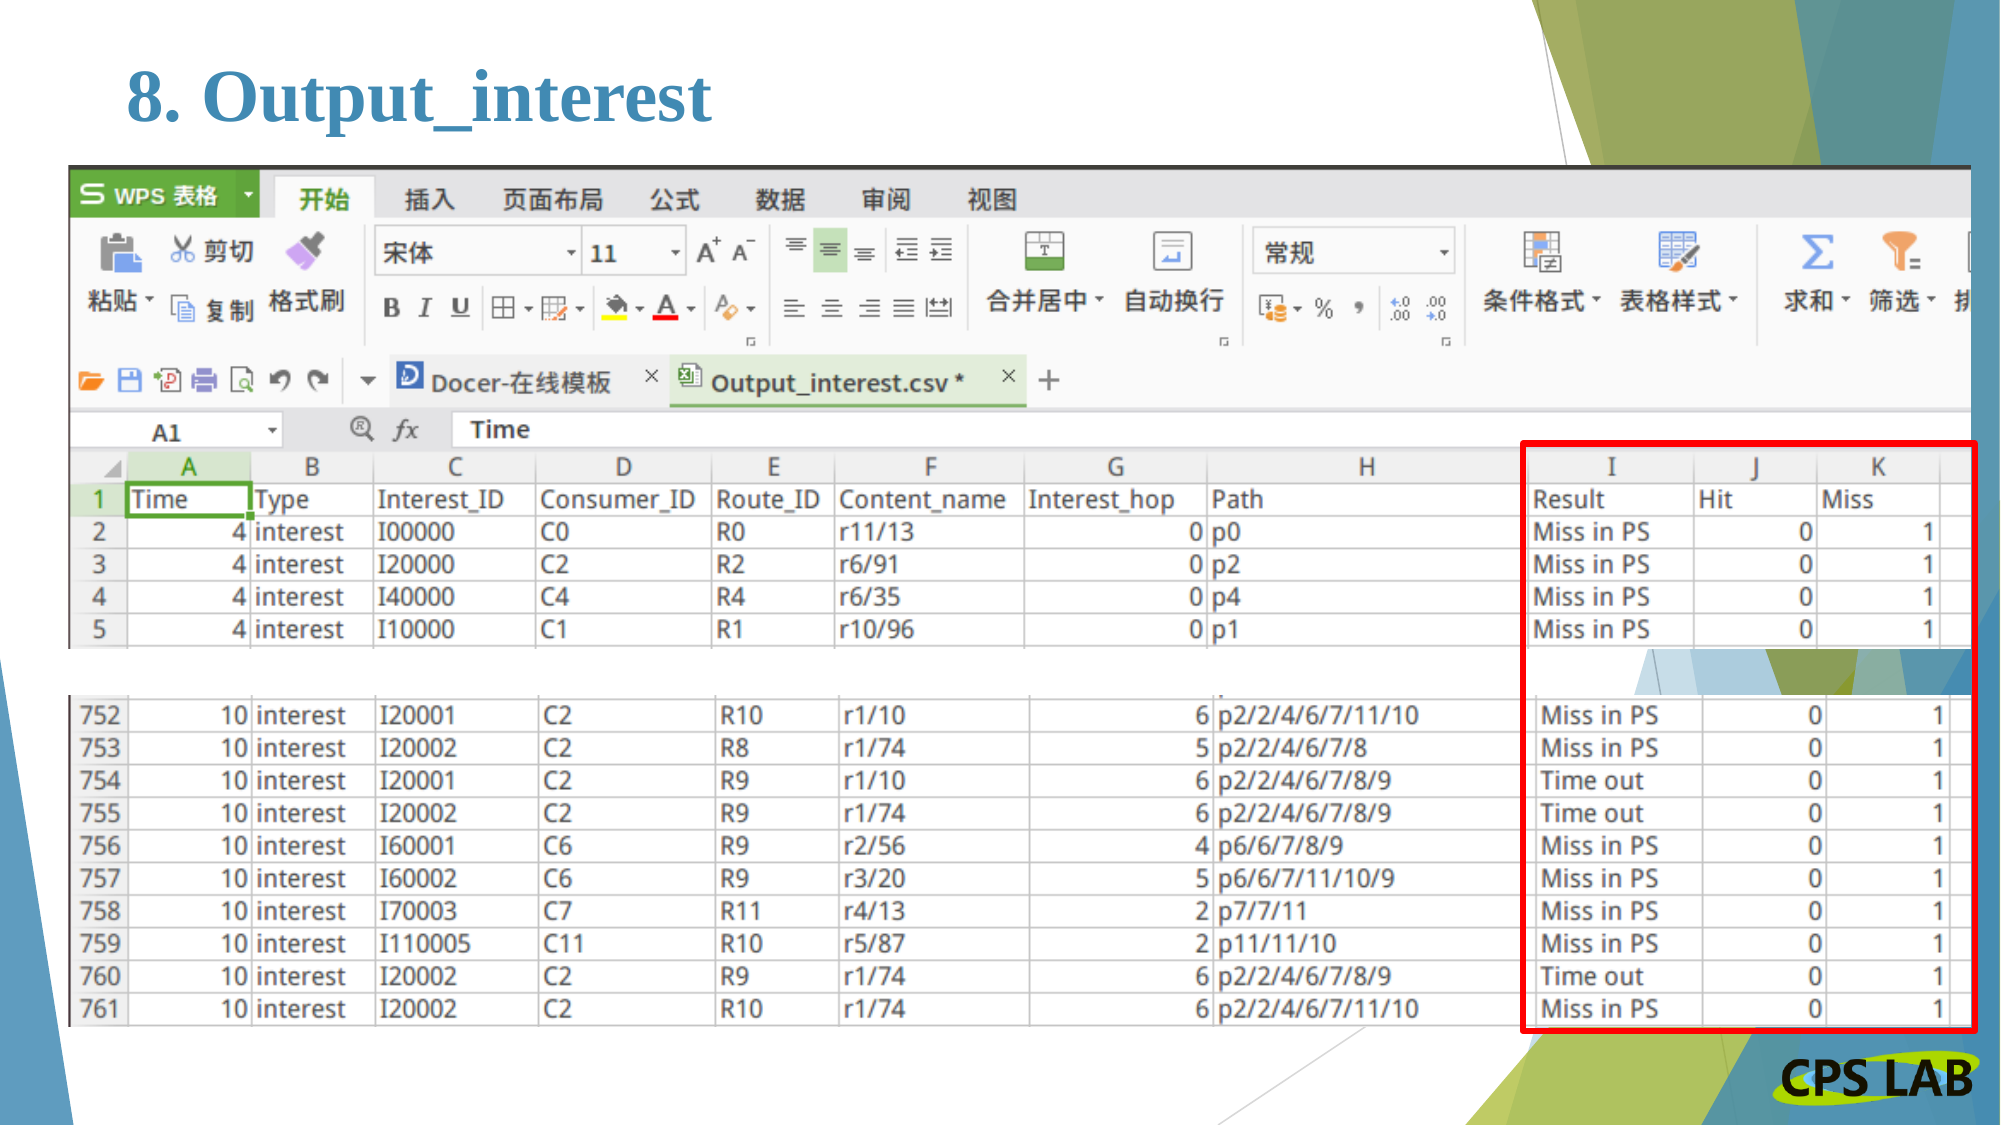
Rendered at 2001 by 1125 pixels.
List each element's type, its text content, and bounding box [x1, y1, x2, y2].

title 8. Output_interest [111, 38, 1546, 163]
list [68, 165, 1972, 650]
picture [1772, 1050, 1980, 1106]
text_box [1521, 658, 1977, 699]
picture [68, 695, 1972, 1027]
